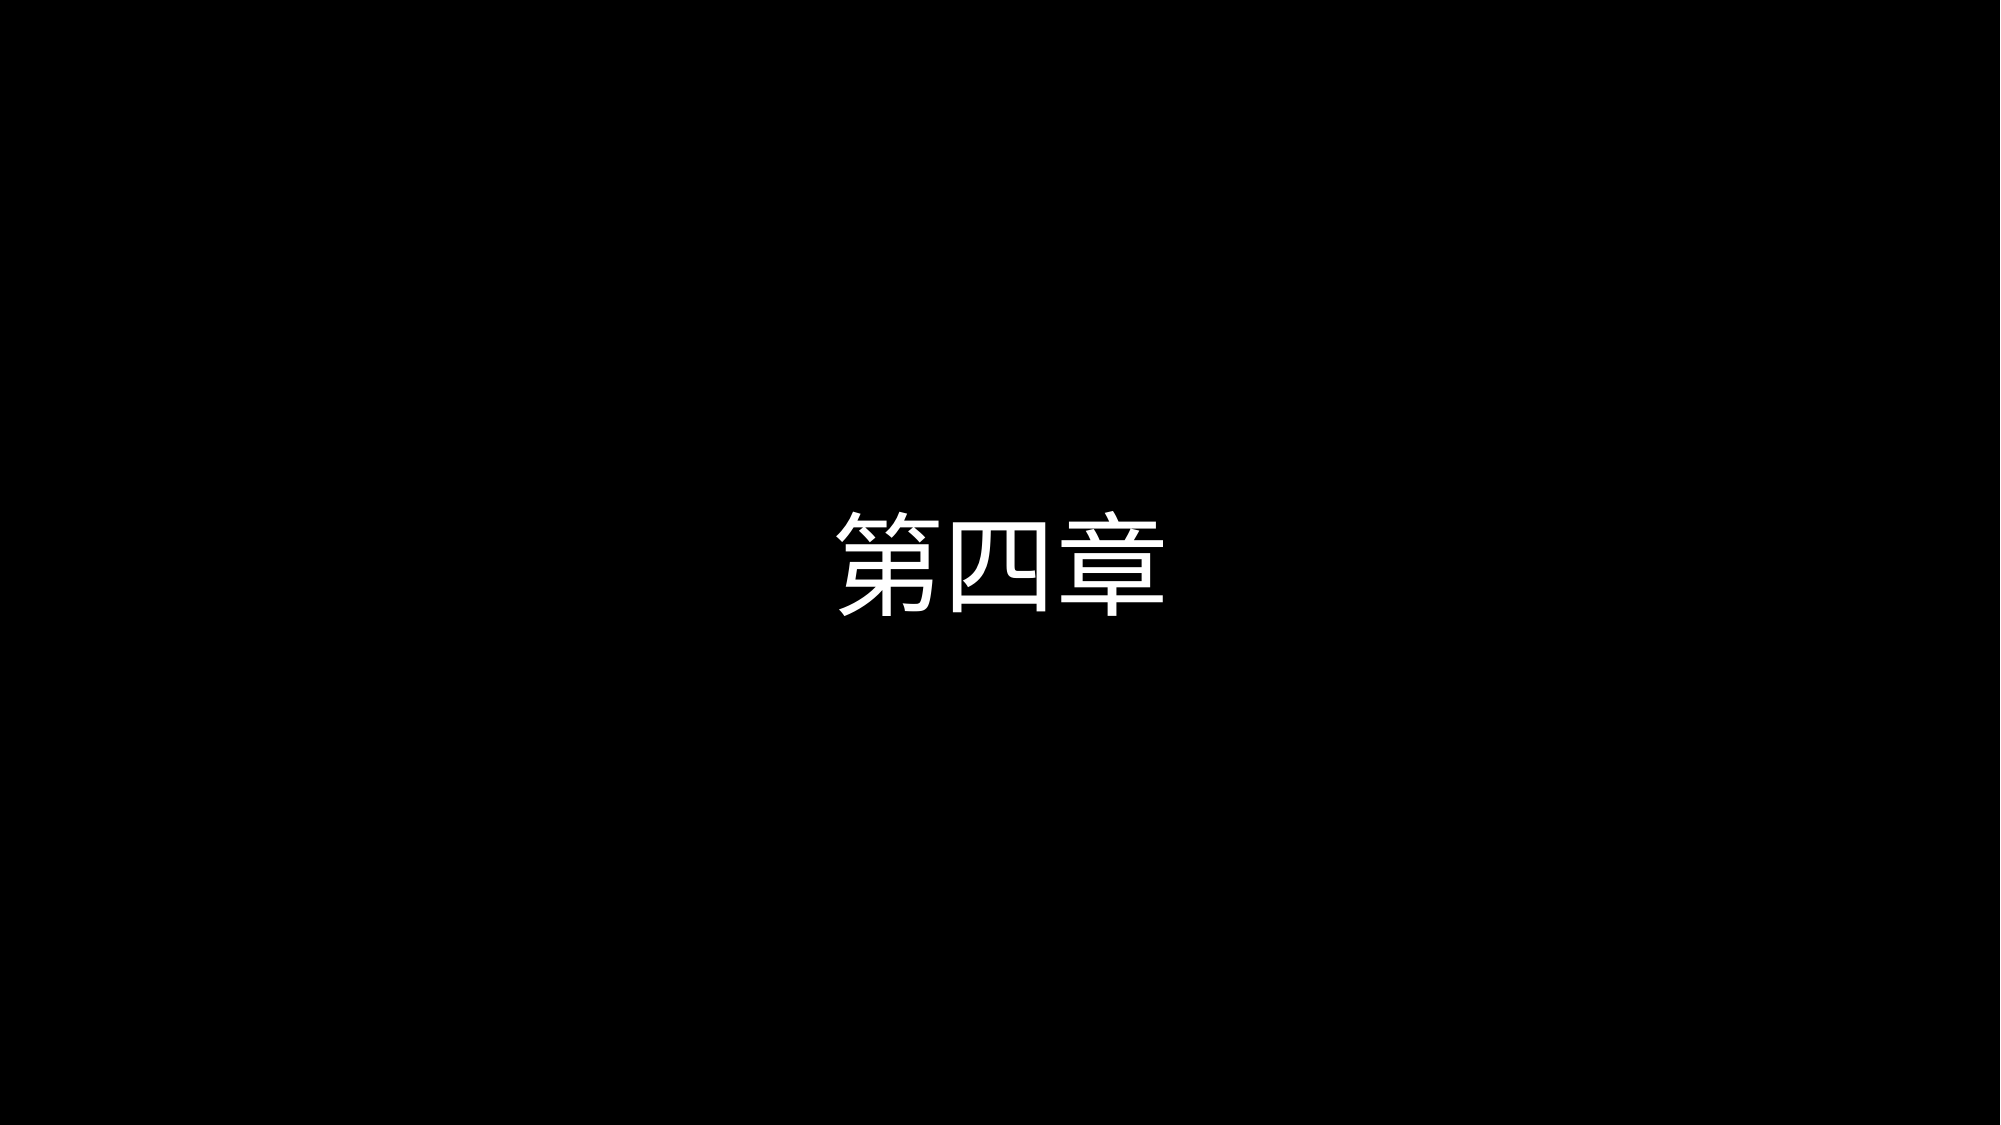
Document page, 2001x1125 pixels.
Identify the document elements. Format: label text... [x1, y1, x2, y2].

text_box 第四章 [0, 0, 2000, 1125]
